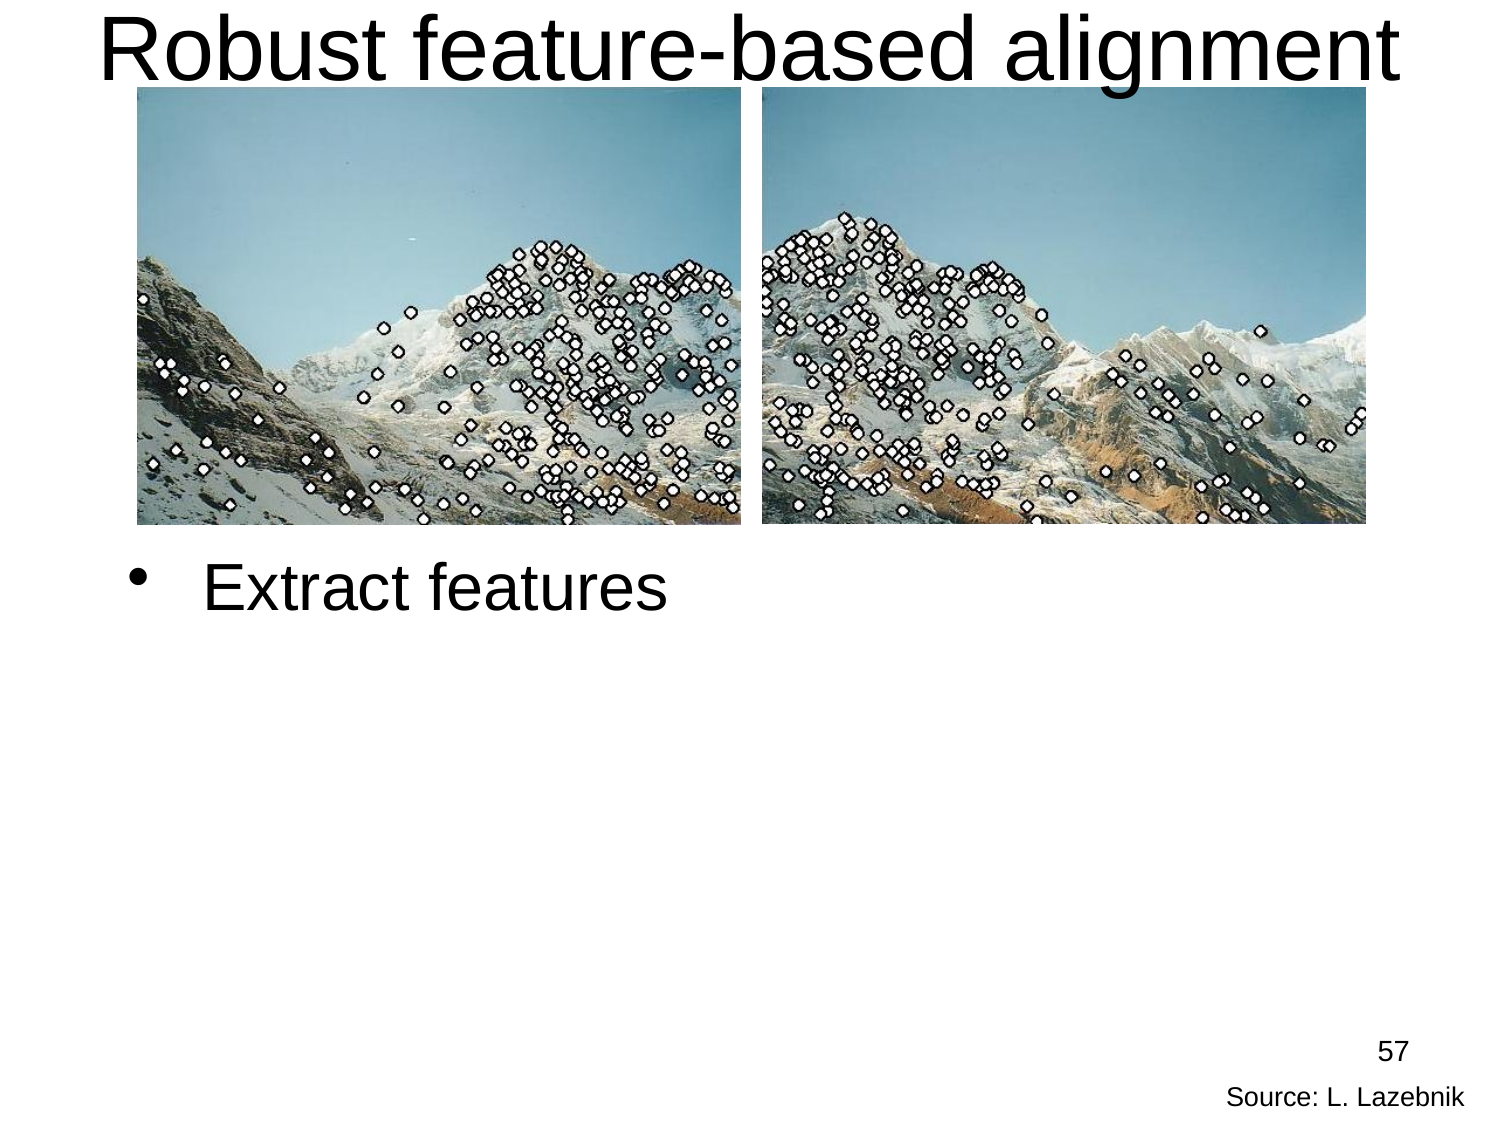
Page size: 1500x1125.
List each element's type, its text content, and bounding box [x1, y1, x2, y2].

list Extract features [112, 536, 1388, 1050]
picture [762, 87, 1366, 525]
slide_number 57 [1074, 1024, 1426, 1103]
picture [137, 87, 741, 525]
text_box Source: L. Lazebnik [1211, 1071, 1500, 1119]
title Robust feature-based alignment [74, 0, 1426, 138]
